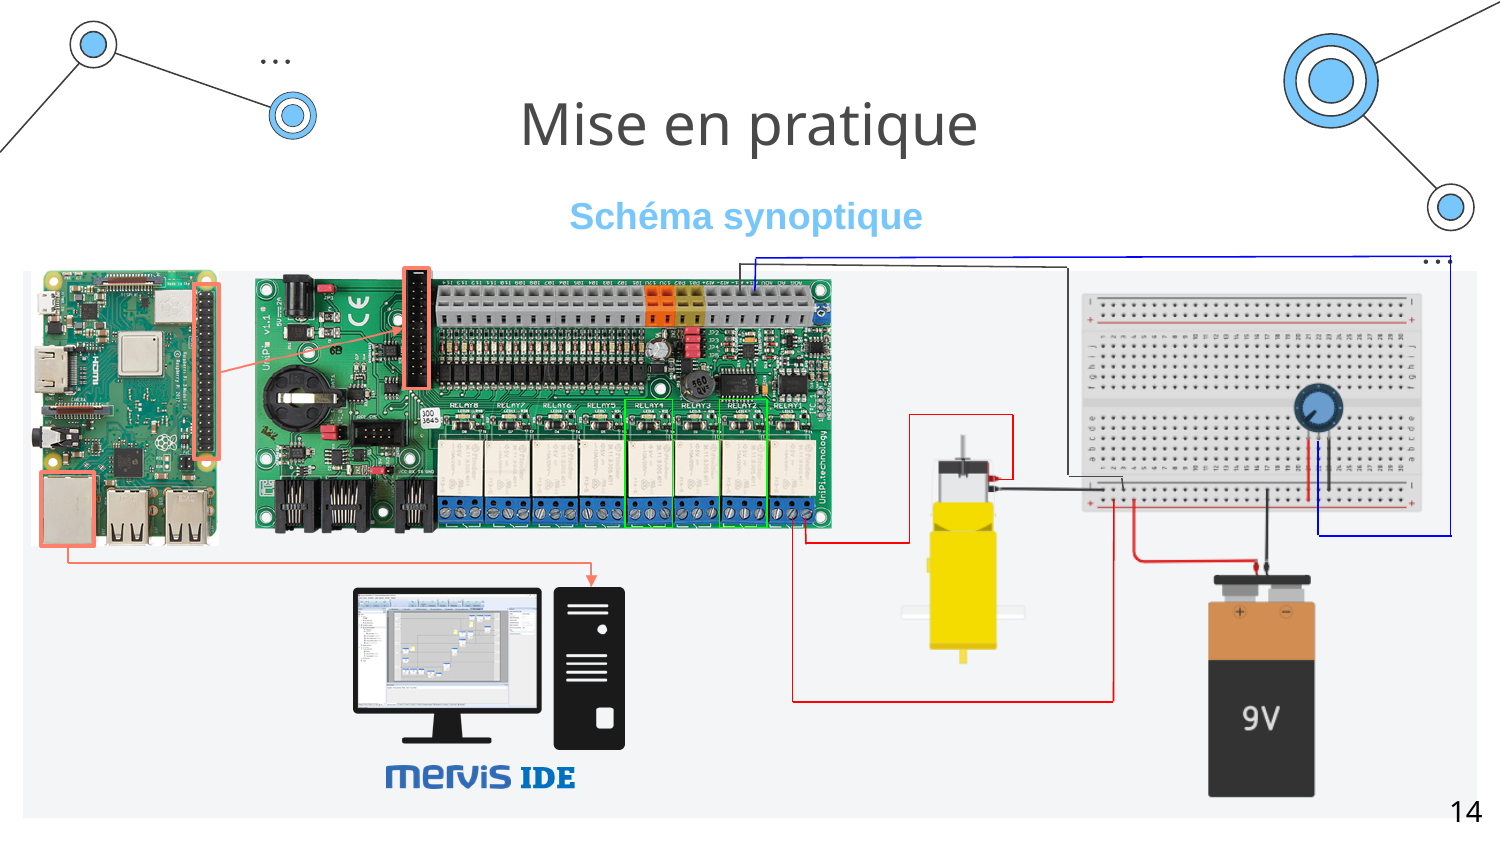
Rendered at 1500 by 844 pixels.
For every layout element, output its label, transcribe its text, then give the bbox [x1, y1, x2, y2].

text_box Schéma synoptique [554, 170, 946, 252]
text_box 14 [1434, 778, 1500, 843]
title Mise en pratique [257, 72, 1243, 171]
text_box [805, 414, 1014, 543]
picture [23, 266, 1477, 819]
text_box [739, 263, 749, 268]
